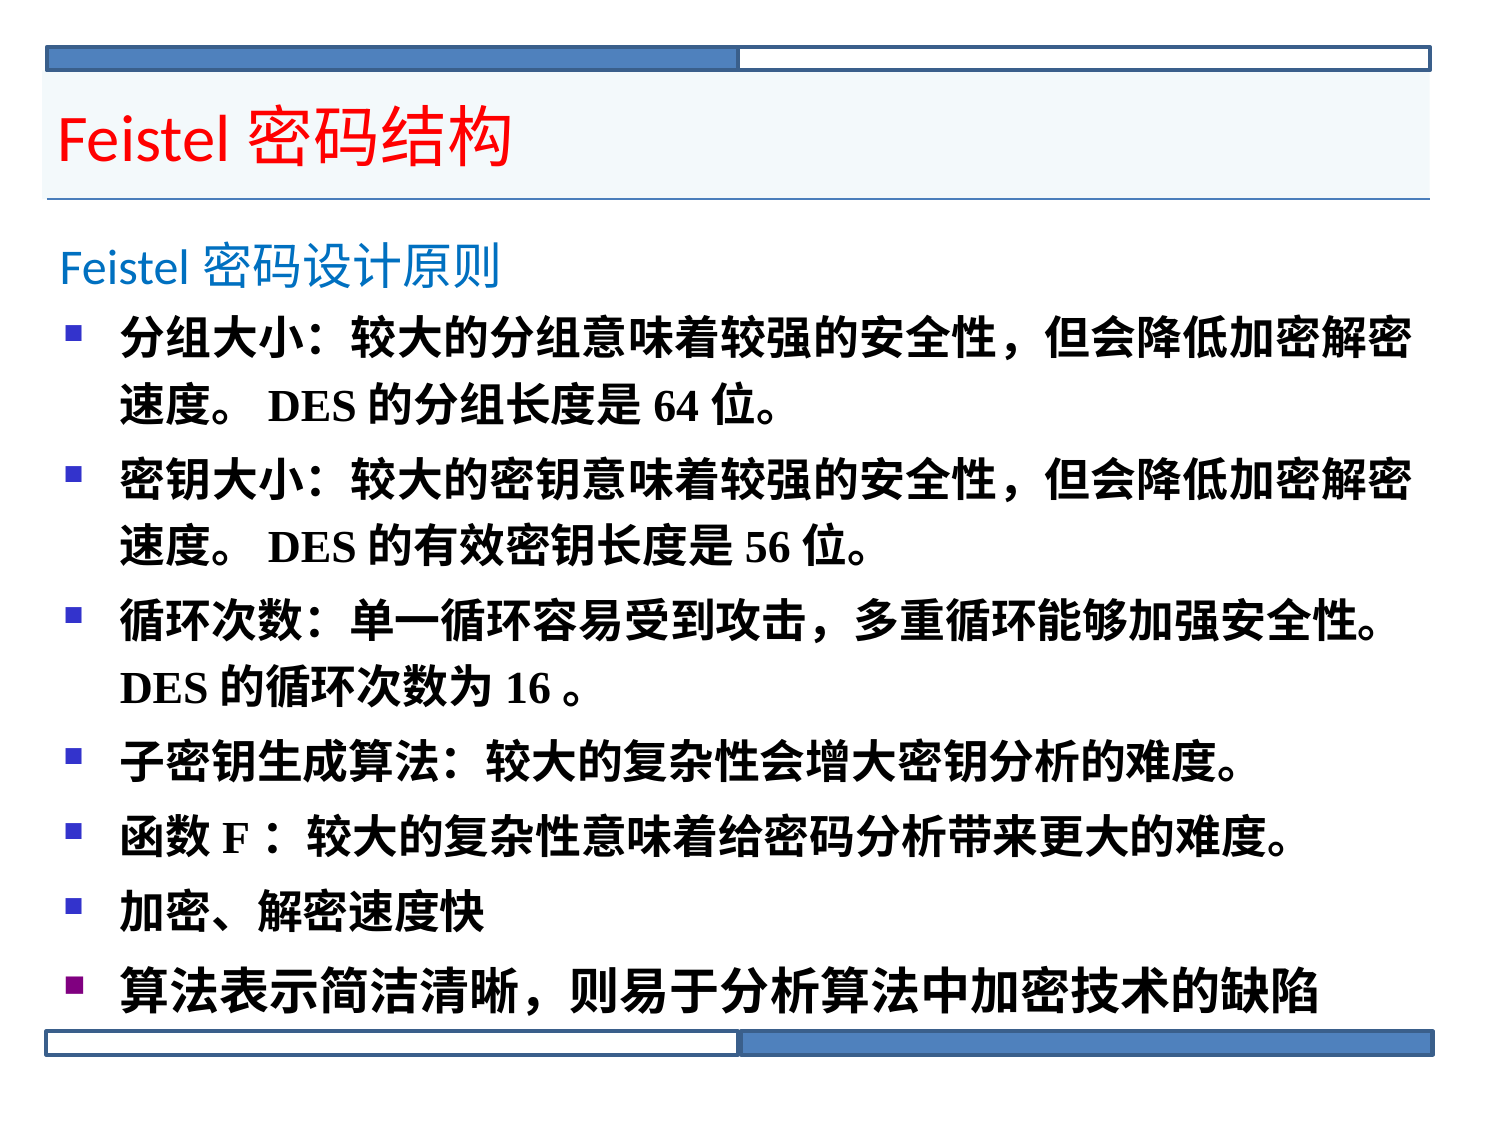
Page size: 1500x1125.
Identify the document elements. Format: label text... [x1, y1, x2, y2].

text_box Feistel密码设计原则 [44, 226, 517, 302]
text_box [736, 45, 1432, 72]
text_box 分组大小：较大的分组意味着较强的安全性，但会降低加密解密速度。DES的分组长度是64位。 密钥大小：较大的密钥意味着较强的安全性，但会降低加密解密速度。DES的有效密钥长度是56位。 循环次数：单一循环容易受到攻击，多重循环能够加强安全性。DES的循环次数为16。 子密钥生成算法：较大的复杂性会增大密钥分析的难度。 函数F：较大的复杂性意味着给密码分析带来更大的难度。 加密、解密速度快 算法表示简洁清晰，则易于分析算法中加密技术的缺陷 [48, 290, 1430, 966]
text_box [44, 1029, 739, 1057]
text_box [45, 45, 736, 72]
text_box [739, 1029, 1435, 1057]
title Feistel密码结构 [42, 70, 1430, 200]
